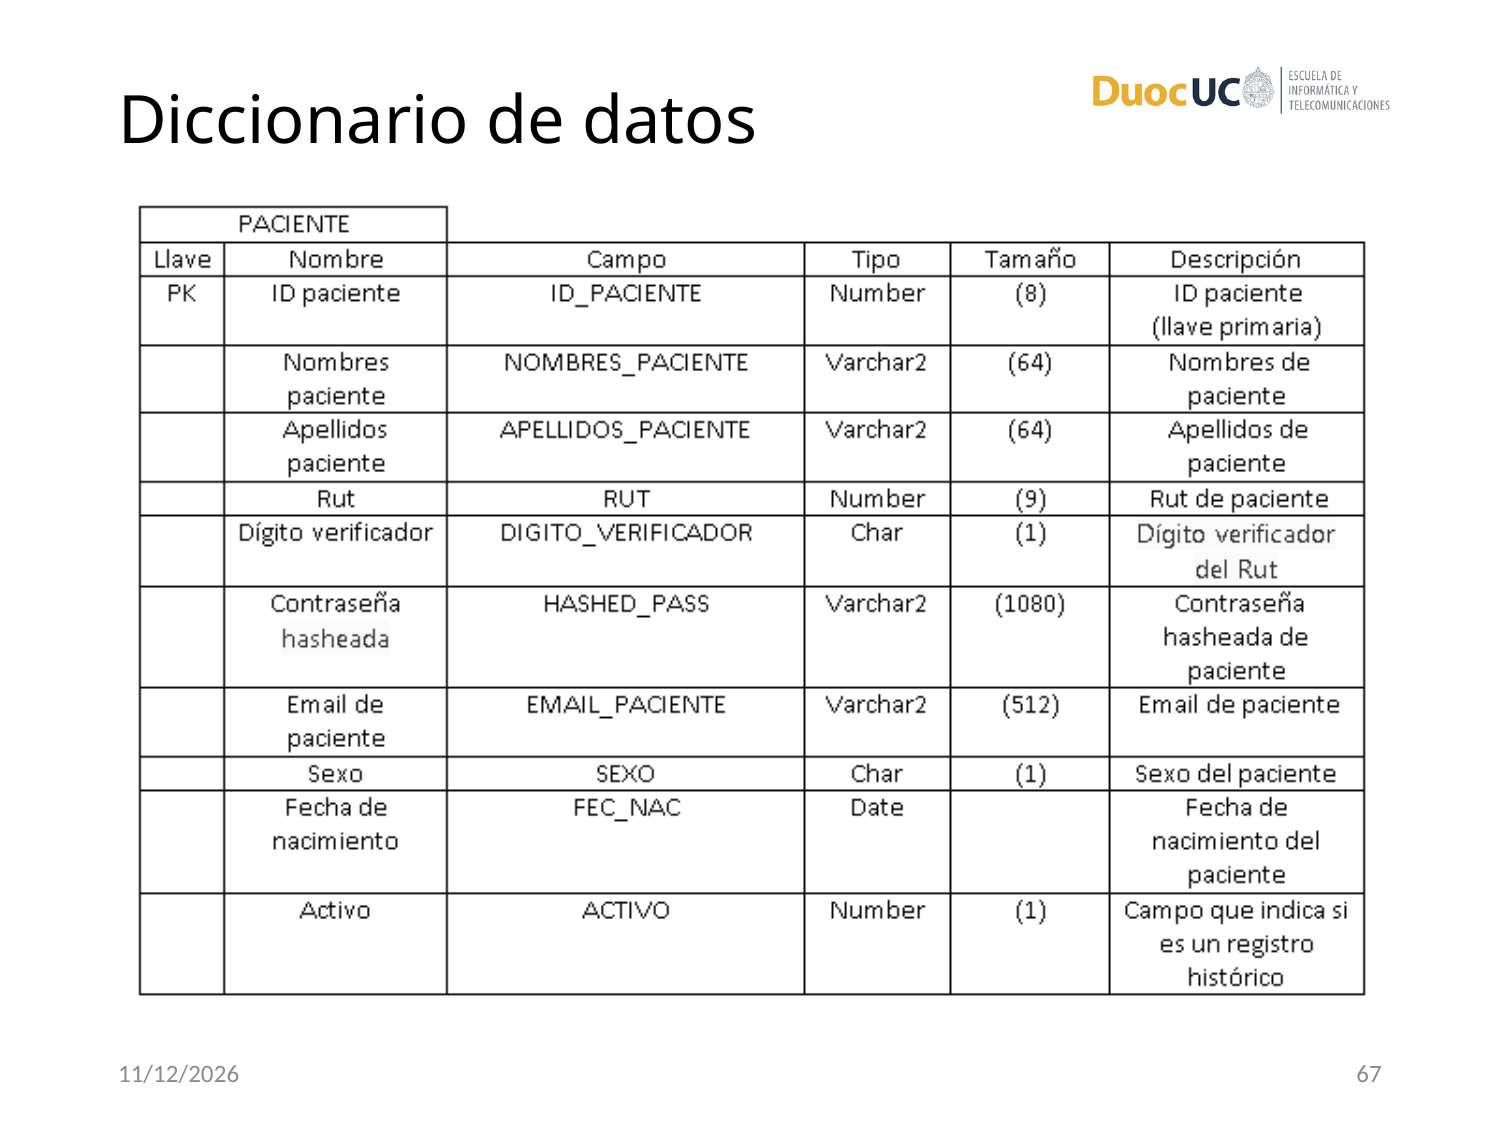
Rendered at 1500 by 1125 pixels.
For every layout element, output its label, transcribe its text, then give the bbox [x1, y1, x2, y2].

title Diccionario de datos [103, 59, 959, 184]
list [102, 184, 1388, 1020]
slide_number 67 [1059, 1042, 1397, 1103]
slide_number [103, 1042, 441, 1103]
picture [1085, 59, 1397, 118]
